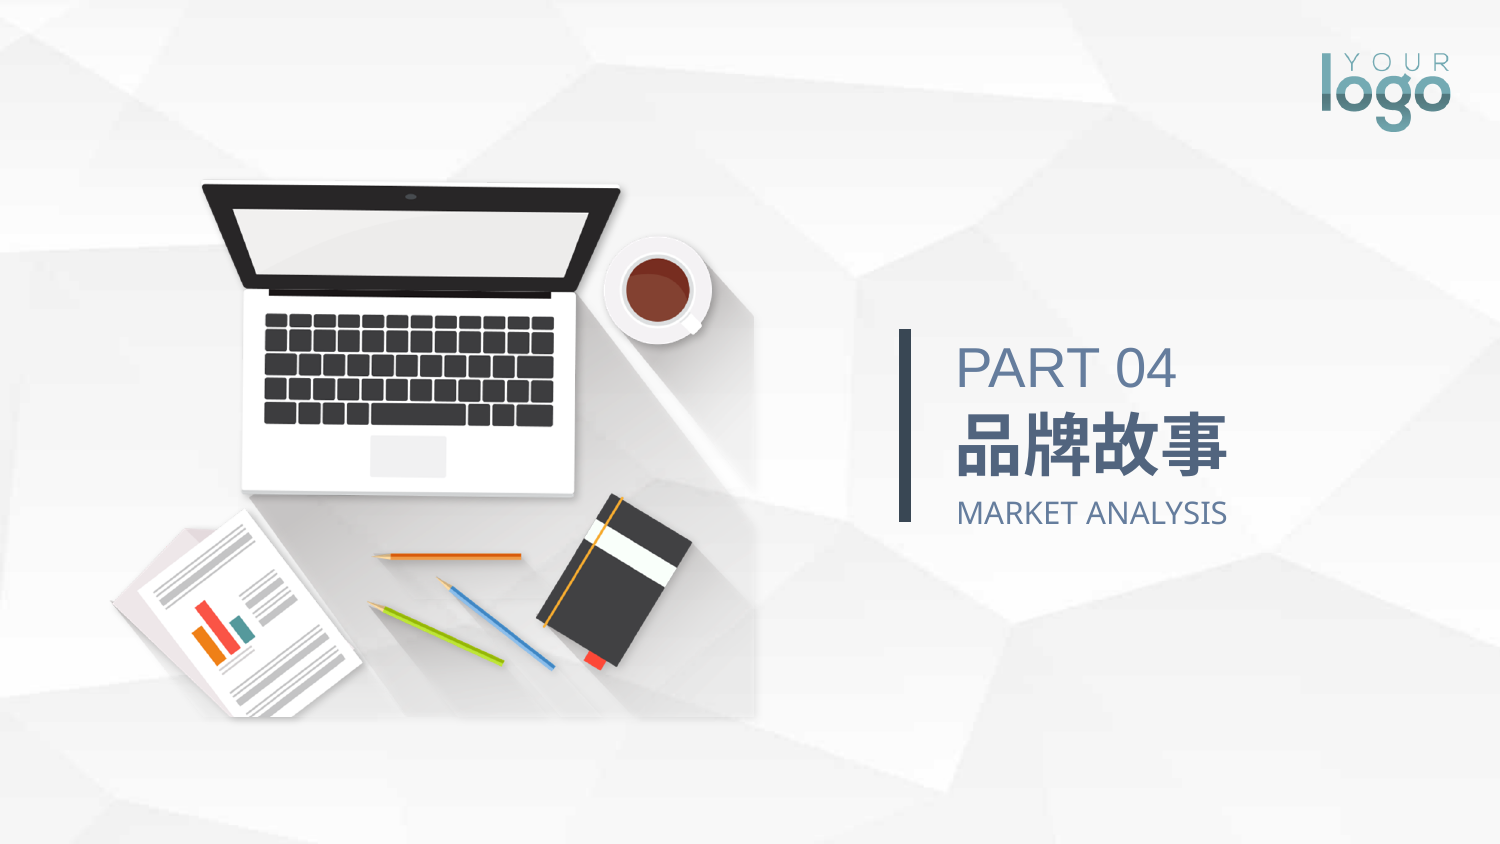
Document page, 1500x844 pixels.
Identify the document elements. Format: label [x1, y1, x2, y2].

picture [0, 0, 1500, 844]
text_box [905, 310, 1345, 539]
